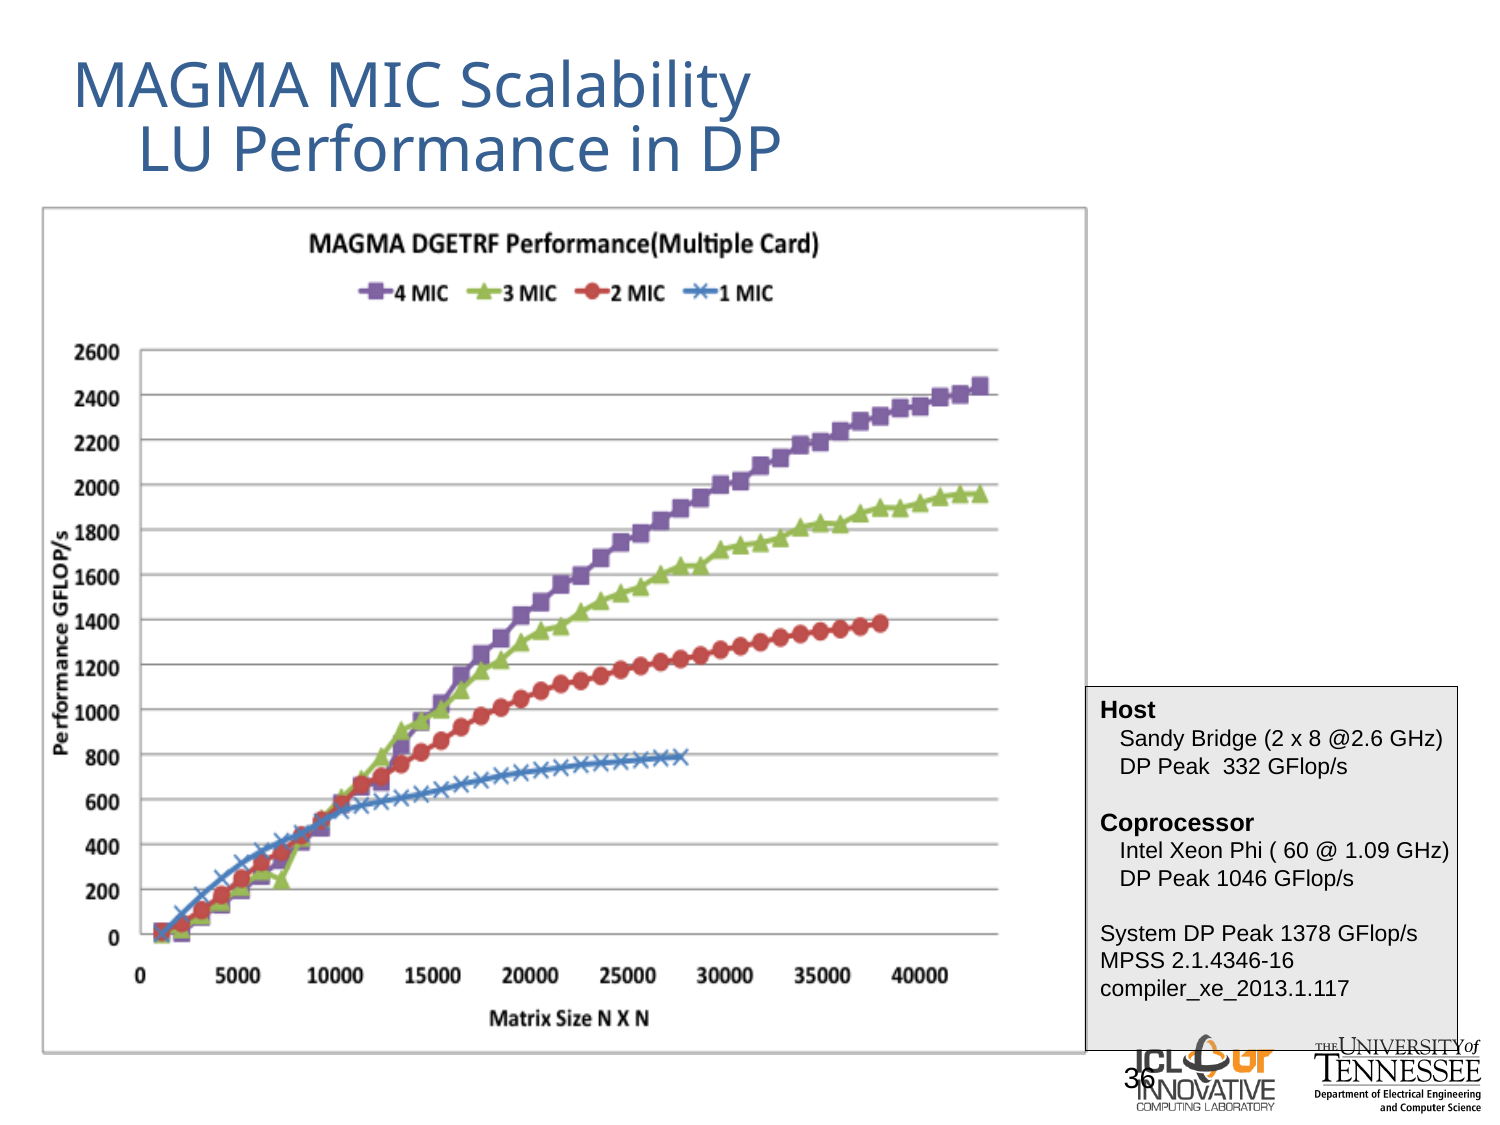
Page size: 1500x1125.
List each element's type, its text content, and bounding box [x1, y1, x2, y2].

picture [41, 205, 1088, 1055]
slide_number 36 [1108, 1052, 1459, 1113]
text_box Host Sandy Bridge (2 x 8 @2.6 GHz) DP Peak 332 GFlop/s Coprocessor Intel Xeon Phi ( 60 @ 1.09 GHz) DP Peak 1046 GFlop/s System DP Peak 1378 GFlop/s MPSS 2.1.4346-16 compiler_xe_2013.1.117 [1091, 686, 1458, 1051]
title MAGMA MIC Scalability LU Performance in DP [57, 49, 1443, 195]
picture [1313, 1037, 1482, 1114]
